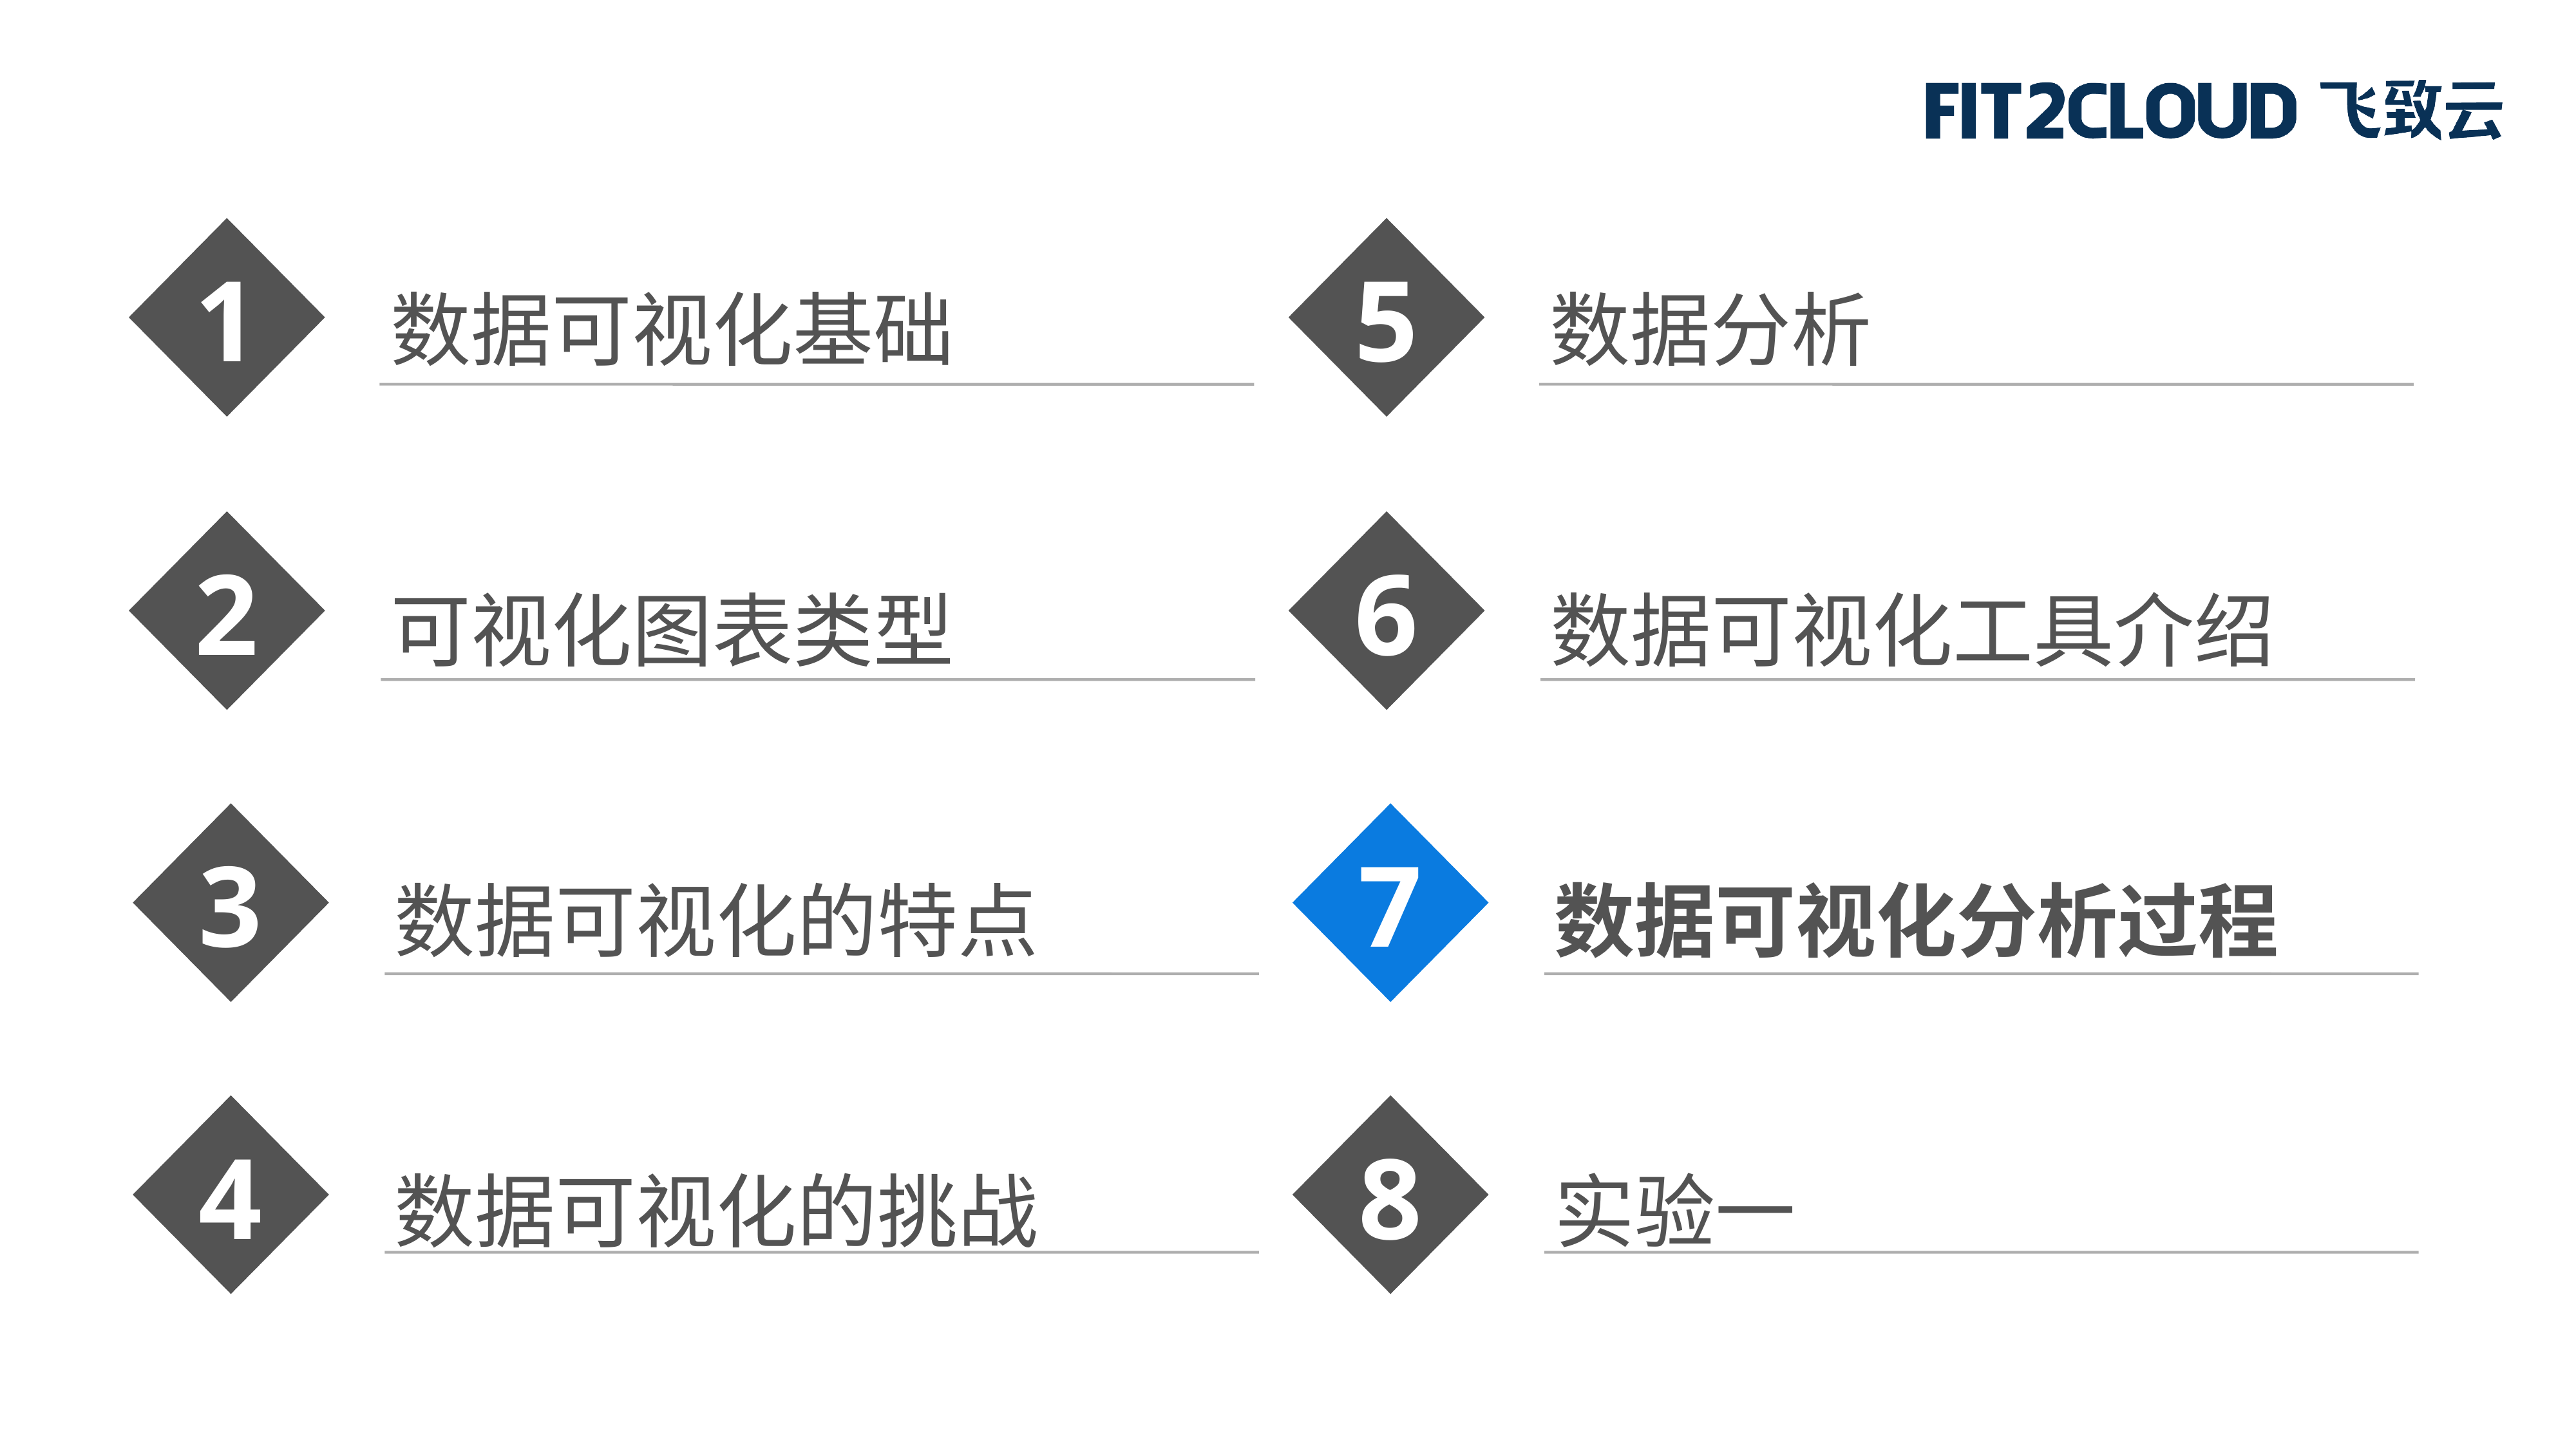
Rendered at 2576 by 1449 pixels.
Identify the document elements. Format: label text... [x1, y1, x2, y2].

text_box 3 [133, 803, 329, 1002]
picture [1926, 80, 2503, 140]
text_box 数据分析 [1540, 269, 2436, 386]
text_box 数据可视化的特点 [384, 860, 1280, 976]
text_box 数据可视化分析过程 [1544, 860, 2439, 976]
text_box 数据可视化基础 [380, 269, 1276, 386]
text_box 4 [133, 1095, 329, 1294]
text_box 可视化图表类型 [381, 570, 1276, 687]
text_box 实验一 [1544, 1151, 2439, 1267]
text_box 1 [129, 218, 325, 417]
text_box 数据可视化工具介绍 [1540, 570, 2436, 687]
text_box 6 [1288, 511, 1485, 710]
text_box 7 [1292, 803, 1489, 1002]
text_box 数据可视化的挑战 [384, 1151, 1280, 1267]
text_box 5 [1288, 218, 1485, 417]
text_box 2 [129, 511, 325, 710]
text_box 8 [1292, 1095, 1489, 1294]
